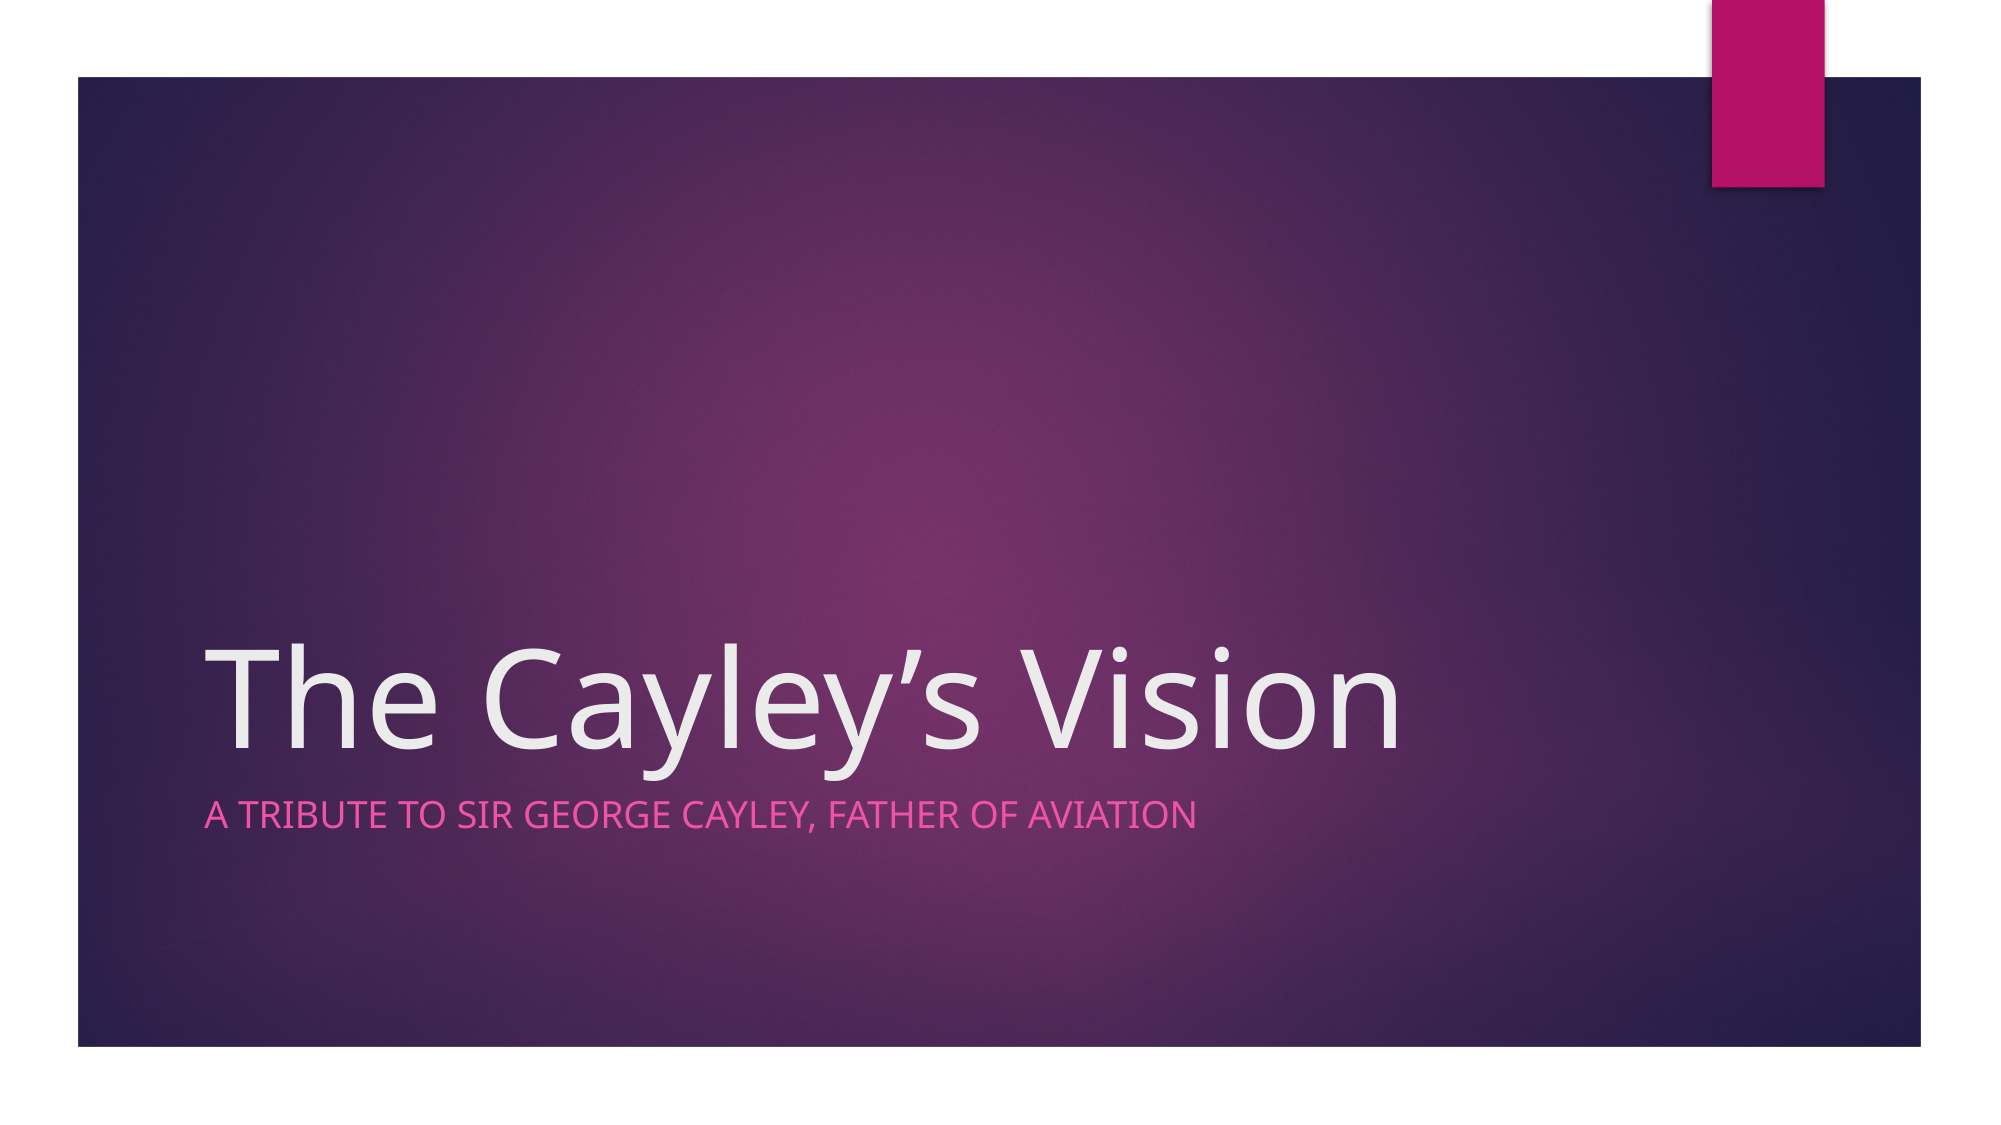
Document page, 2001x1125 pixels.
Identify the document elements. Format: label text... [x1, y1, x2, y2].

subtitle A Tribute TO SIR GEORGE CAYLEY, FATHER OF AVIATION [189, 783, 1638, 925]
title The Cayley’s Vision [189, 344, 1638, 783]
